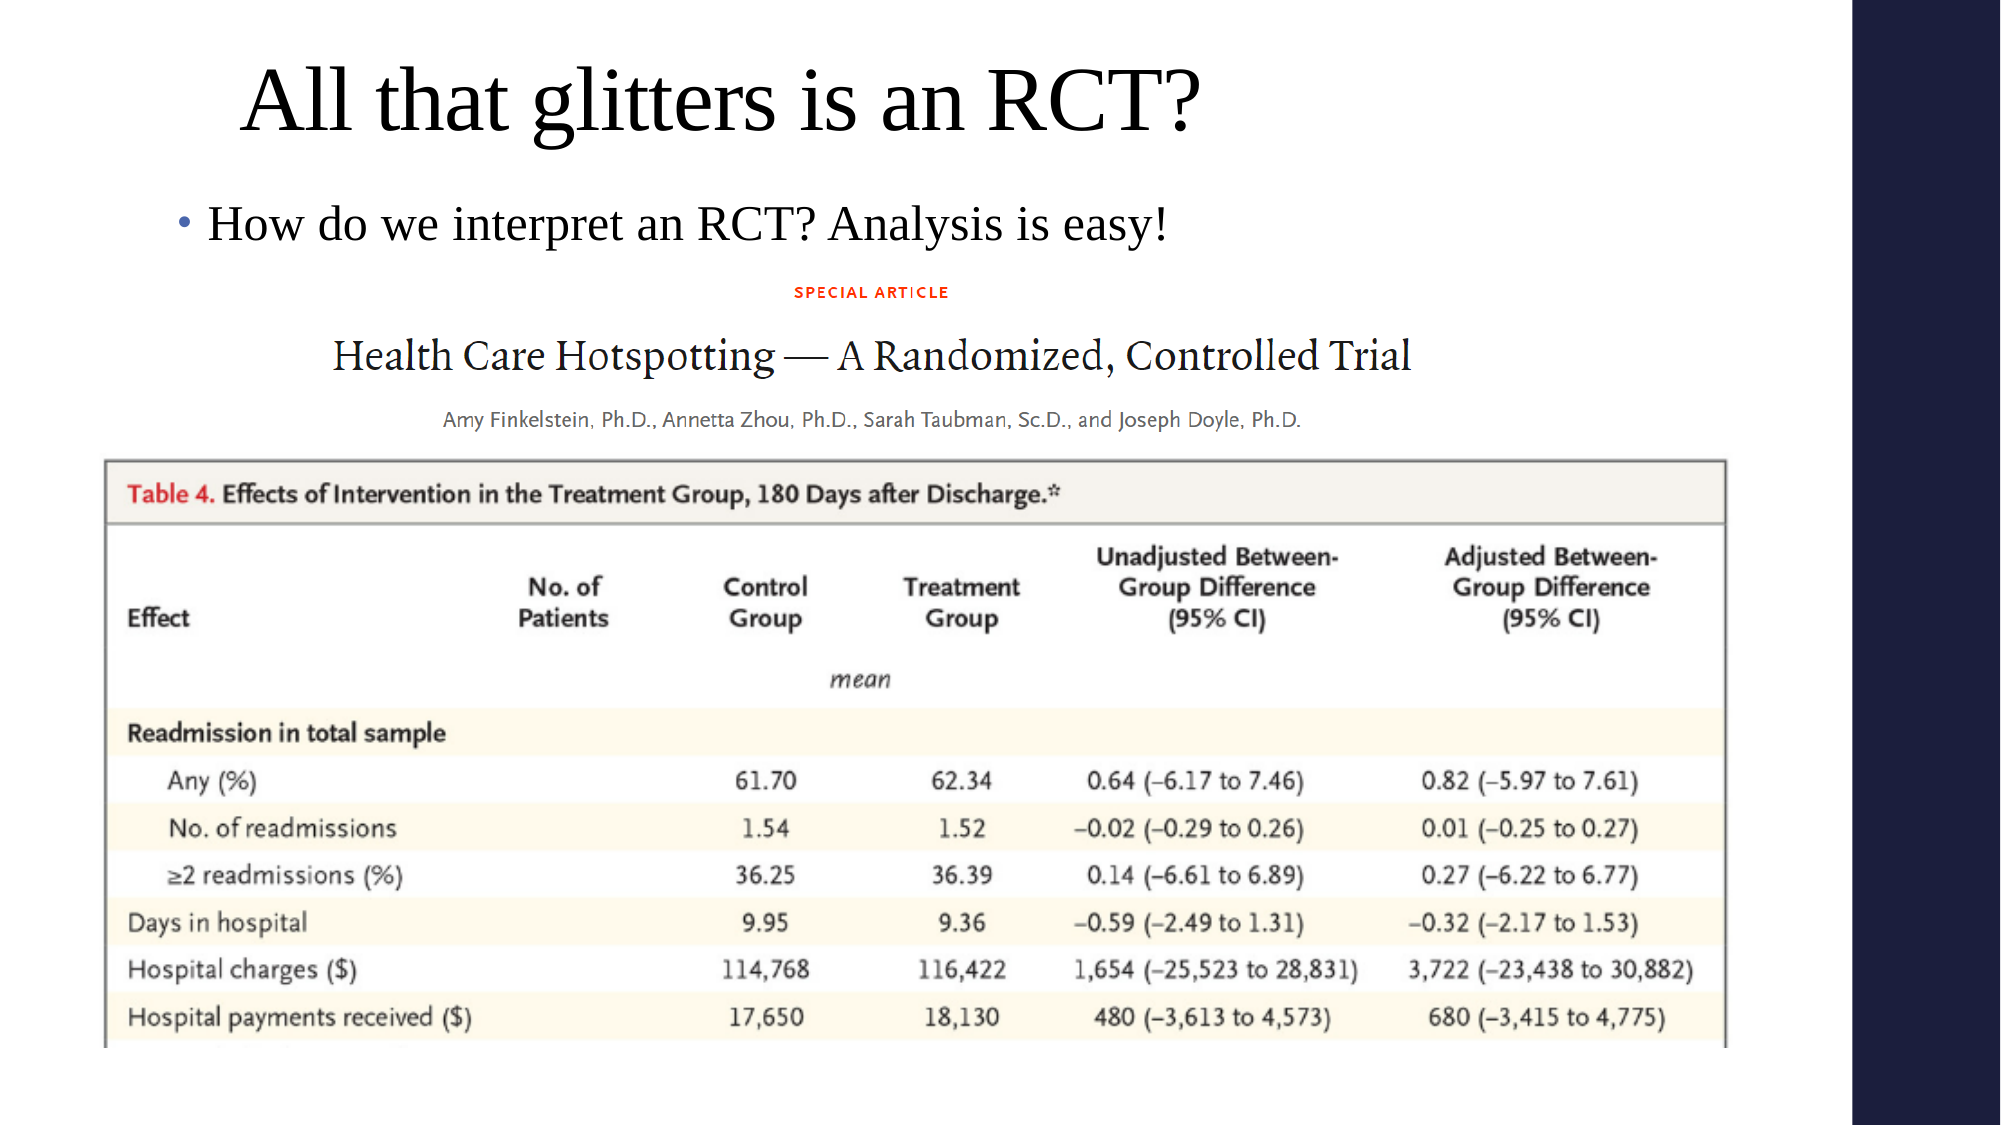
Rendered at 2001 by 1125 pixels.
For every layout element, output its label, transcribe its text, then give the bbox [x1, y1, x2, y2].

title All that glitters is an RCT? [125, 55, 1318, 158]
list How do we interpret an RCT? Analysis is easy! [162, 187, 1800, 1019]
picture [99, 262, 1744, 1049]
